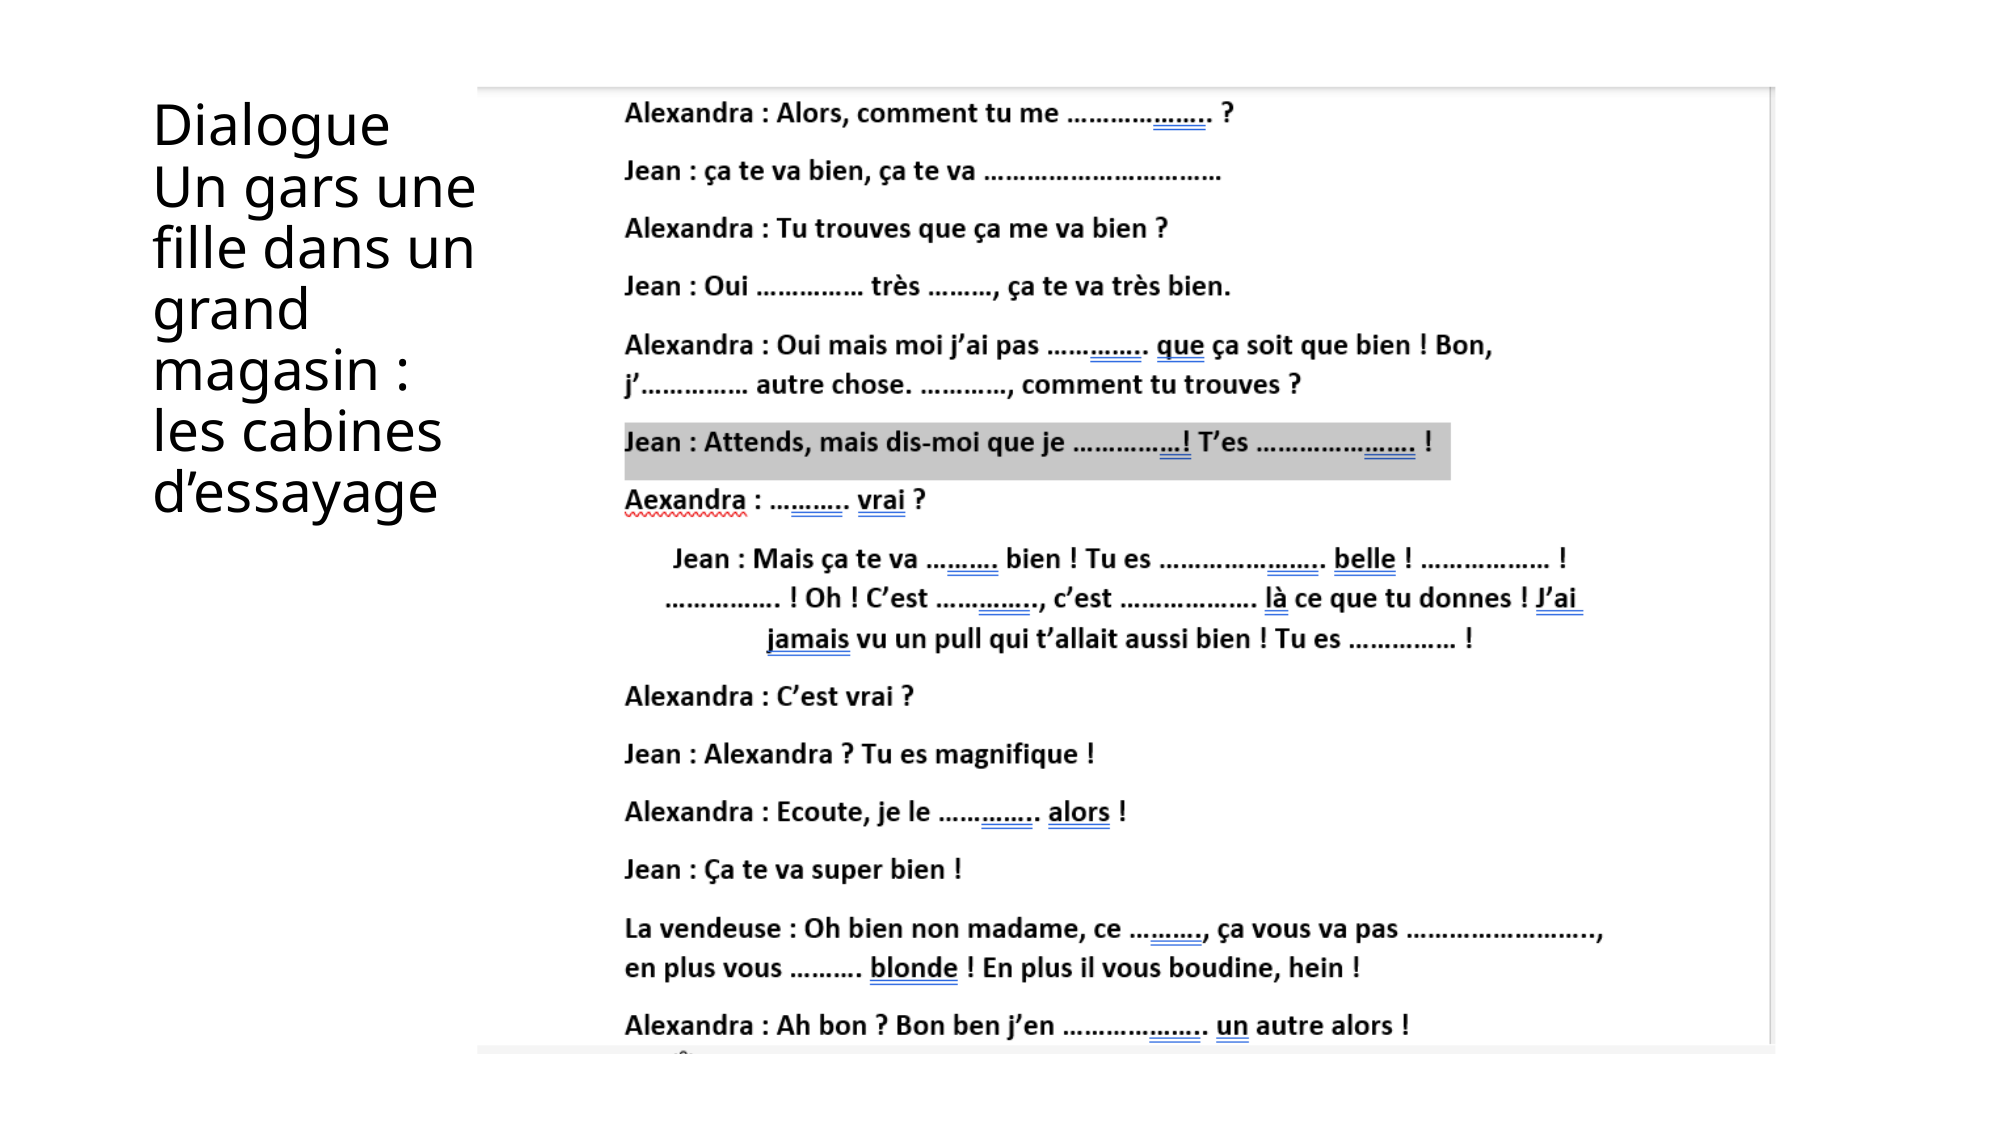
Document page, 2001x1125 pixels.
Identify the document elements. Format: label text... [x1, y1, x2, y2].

title Dialogue Un gars une fille dans un grand magasin : les cabines d’essayage [137, 59, 496, 563]
picture [476, 82, 1776, 1054]
